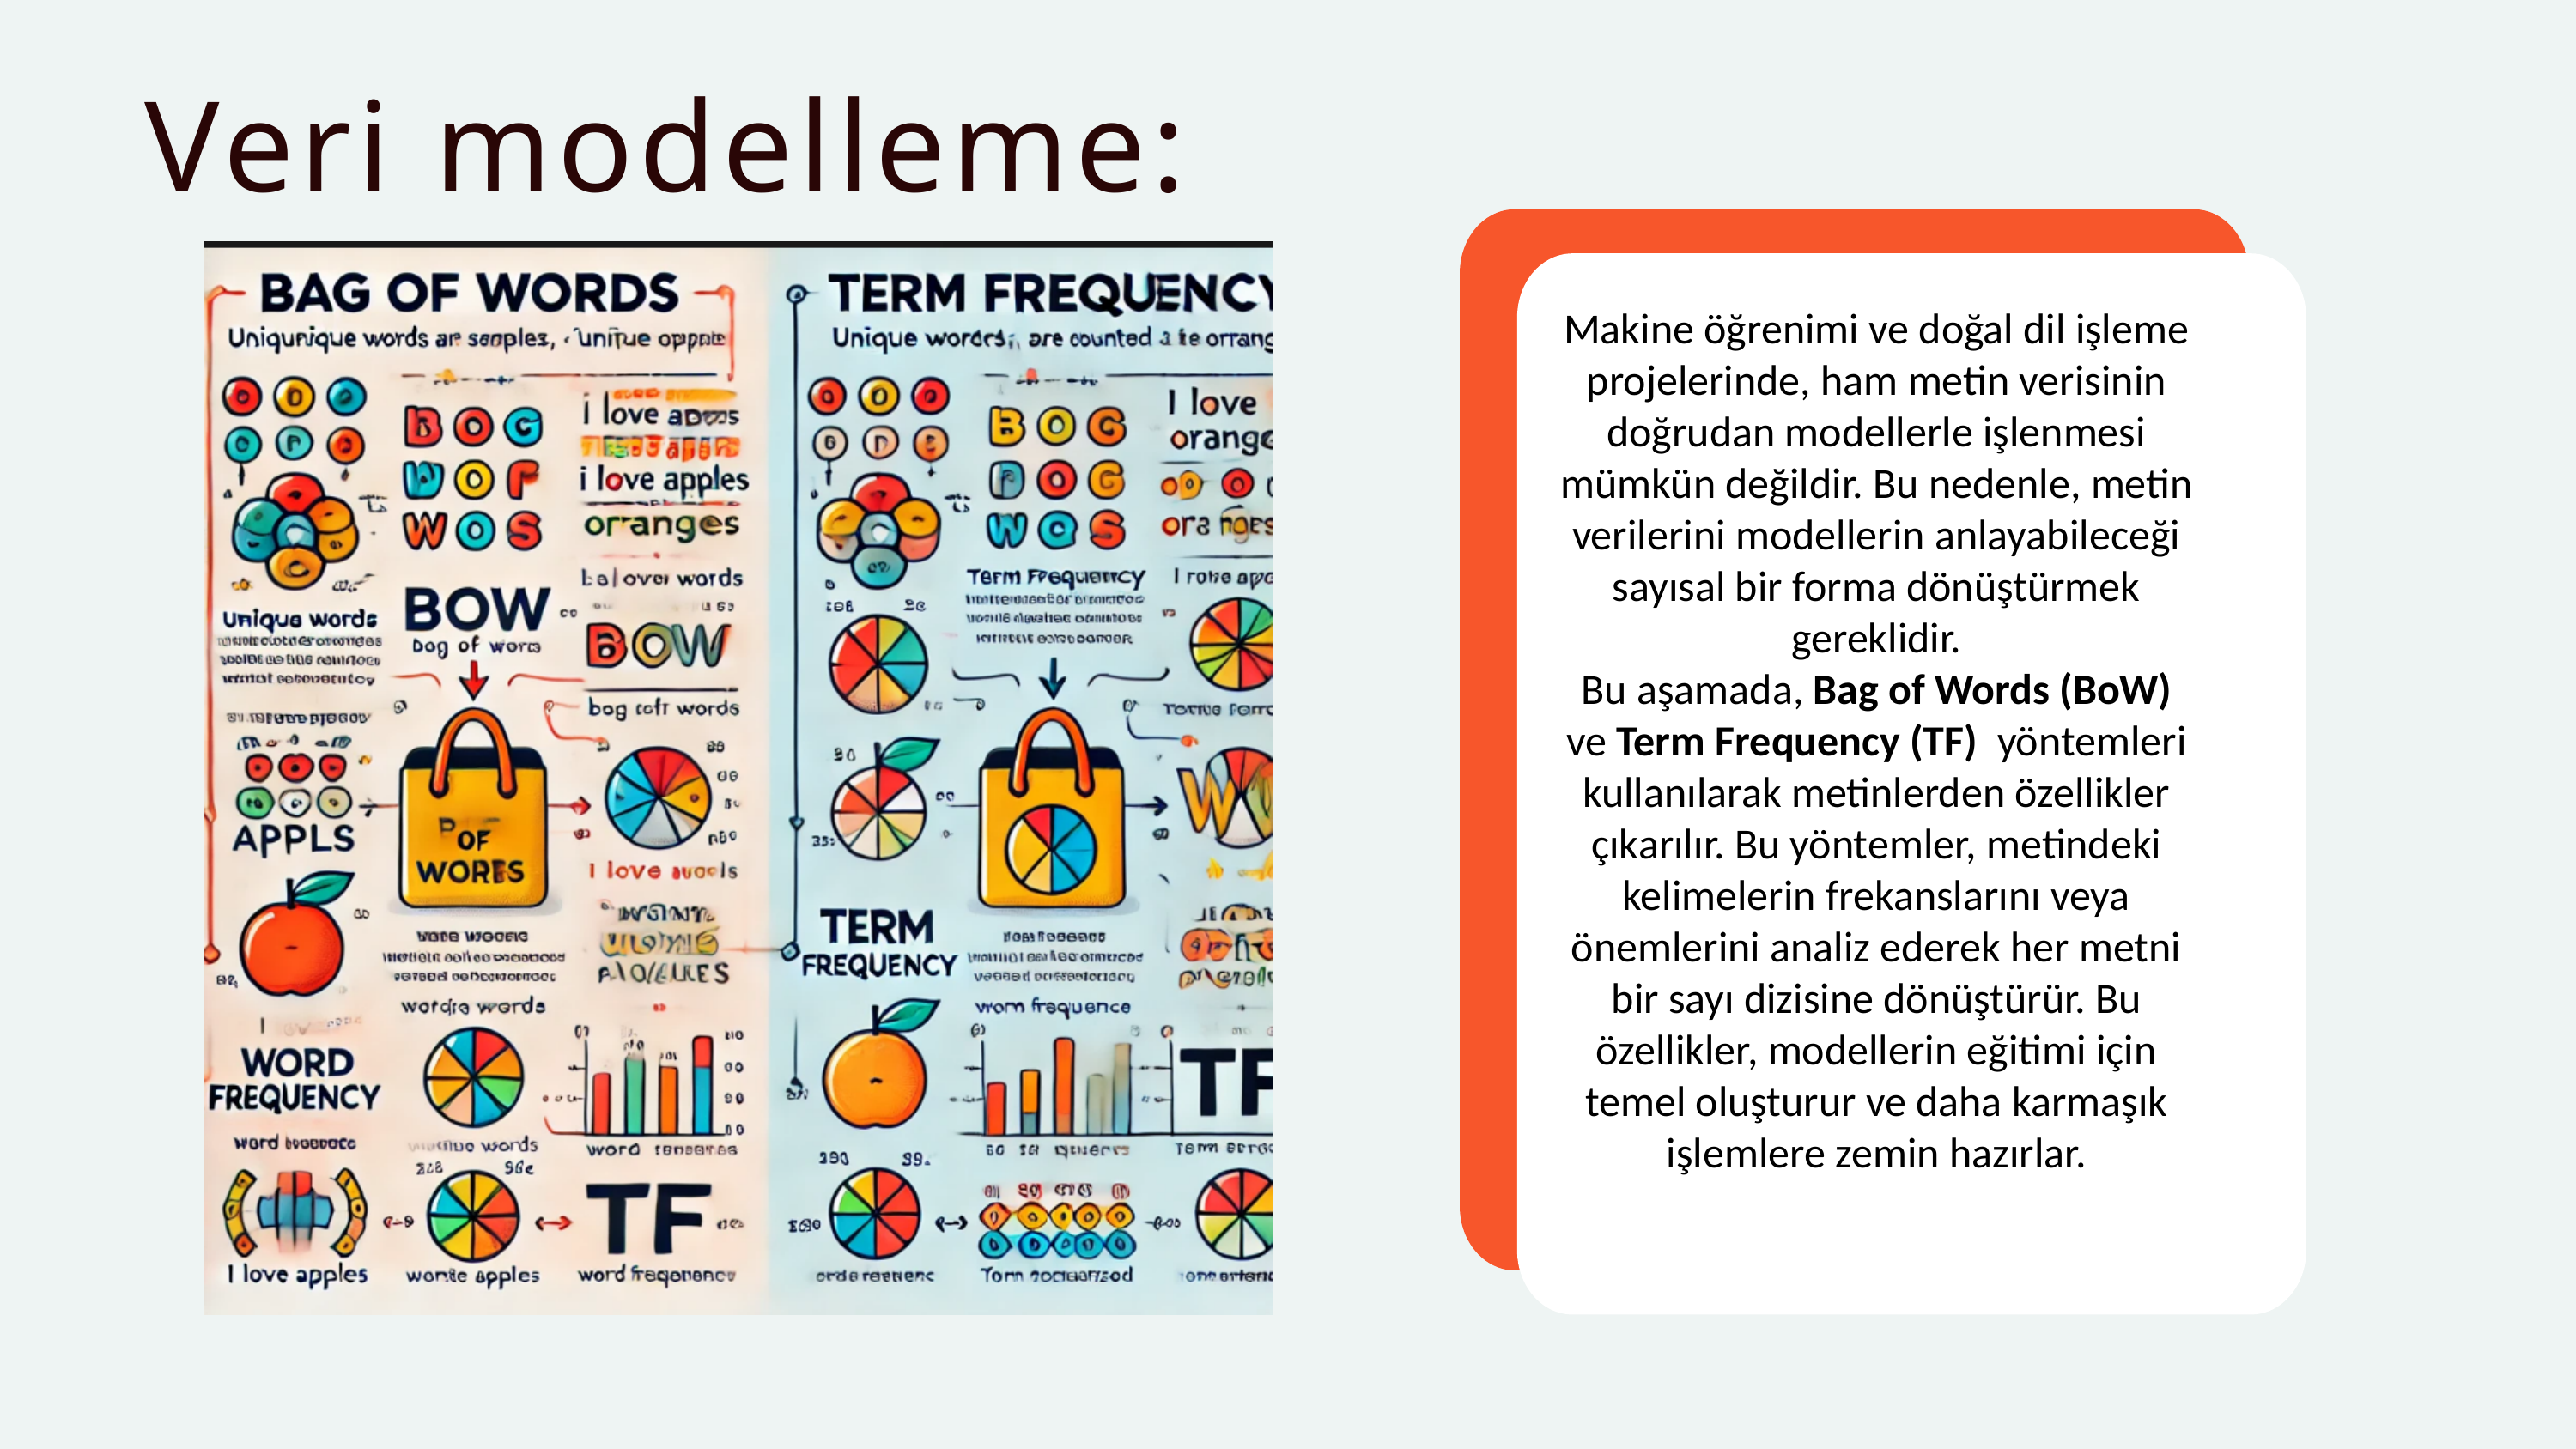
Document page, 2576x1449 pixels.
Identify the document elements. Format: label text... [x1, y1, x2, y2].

picture [204, 241, 1273, 1315]
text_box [1459, 209, 2307, 1315]
text_box Veri modelleme: [144, 91, 1289, 217]
